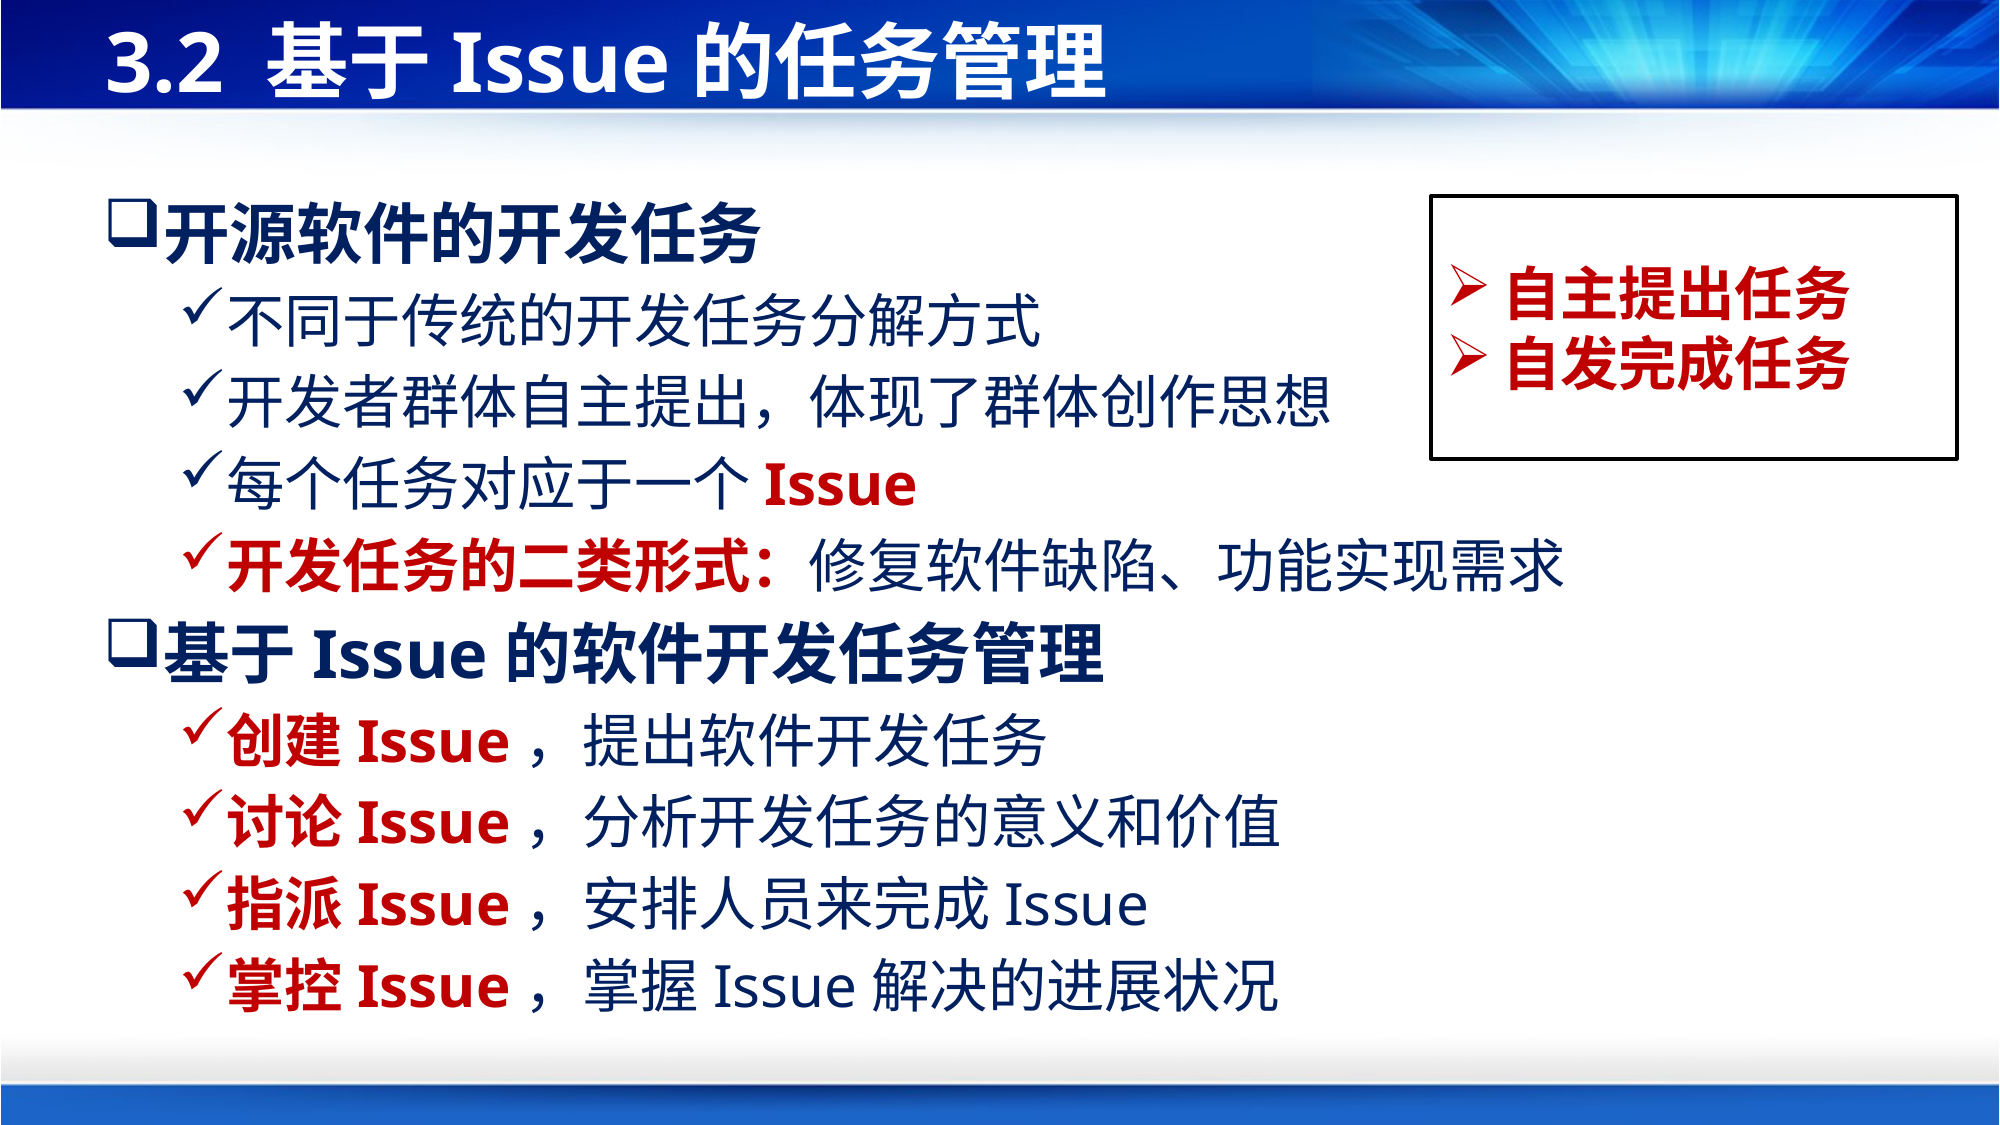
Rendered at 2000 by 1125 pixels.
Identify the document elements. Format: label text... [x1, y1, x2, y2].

title 3.2 基于Issue的任务管理 [90, 1, 1880, 118]
text_box 自主提出任务 自发完成任务 [1429, 194, 1959, 461]
list 开源软件的开发任务 不同于传统的开发任务分解方式 开发者群体自主提出，体现了群体创作思想 每个任务对应于一个Issue 开发任务的二类形式：修复软件缺陷、功能实现需求 基于Issue的软件开发任务管理 创建Issue，提出软件开发任务 讨论Issue，分析开发任务的意义和价值 指派Issue，安排人员来完成Issue 掌控Issue，掌握Issue解决的进展状况 [88, 184, 1880, 1012]
picture [1, 0, 1999, 1125]
